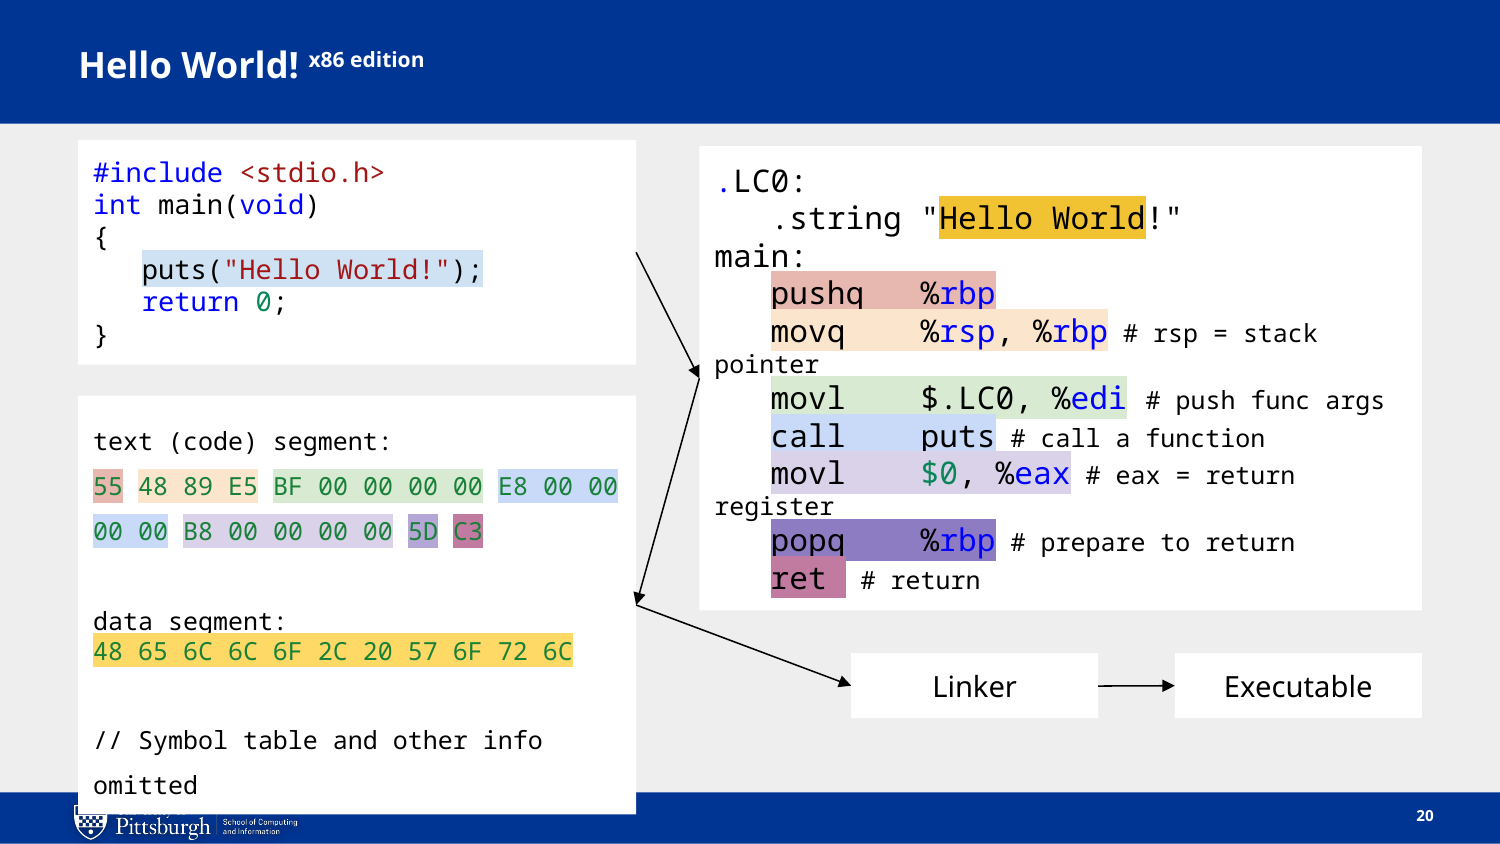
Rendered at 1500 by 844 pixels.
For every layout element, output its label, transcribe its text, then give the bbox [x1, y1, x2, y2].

text_box text (code) segment: 55 48 89 E5 BF 00 00 00 00 E8 00 00 00 00 B8 00 00 00 00 5D C3 data segment: 48 65 6C 6C 6F 2C 20 57 6F 72 6C // Symbol table and other info omitted [78, 395, 637, 815]
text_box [635, 576, 852, 687]
title Hello World! x86 edition [62, 26, 1449, 102]
slide_number 20 [1358, 791, 1449, 843]
picture [74, 797, 310, 840]
text_box Linker [851, 653, 1099, 719]
text_box .LC0: .string "Hello World!" main: pushq %rbp movq %rsp, %rbp # rsp = stack pointer movl $.LC0, %edi # push func args call puts # call a function movl $0, %eax # eax = return register popq %rbp # prepare to return ret # return [699, 146, 1422, 611]
text_box Executable [1174, 653, 1422, 719]
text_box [635, 350, 700, 576]
text_box #include <stdio.h> int main(void) { puts("Hello World!"); return 0; } [78, 139, 637, 365]
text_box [635, 253, 700, 350]
